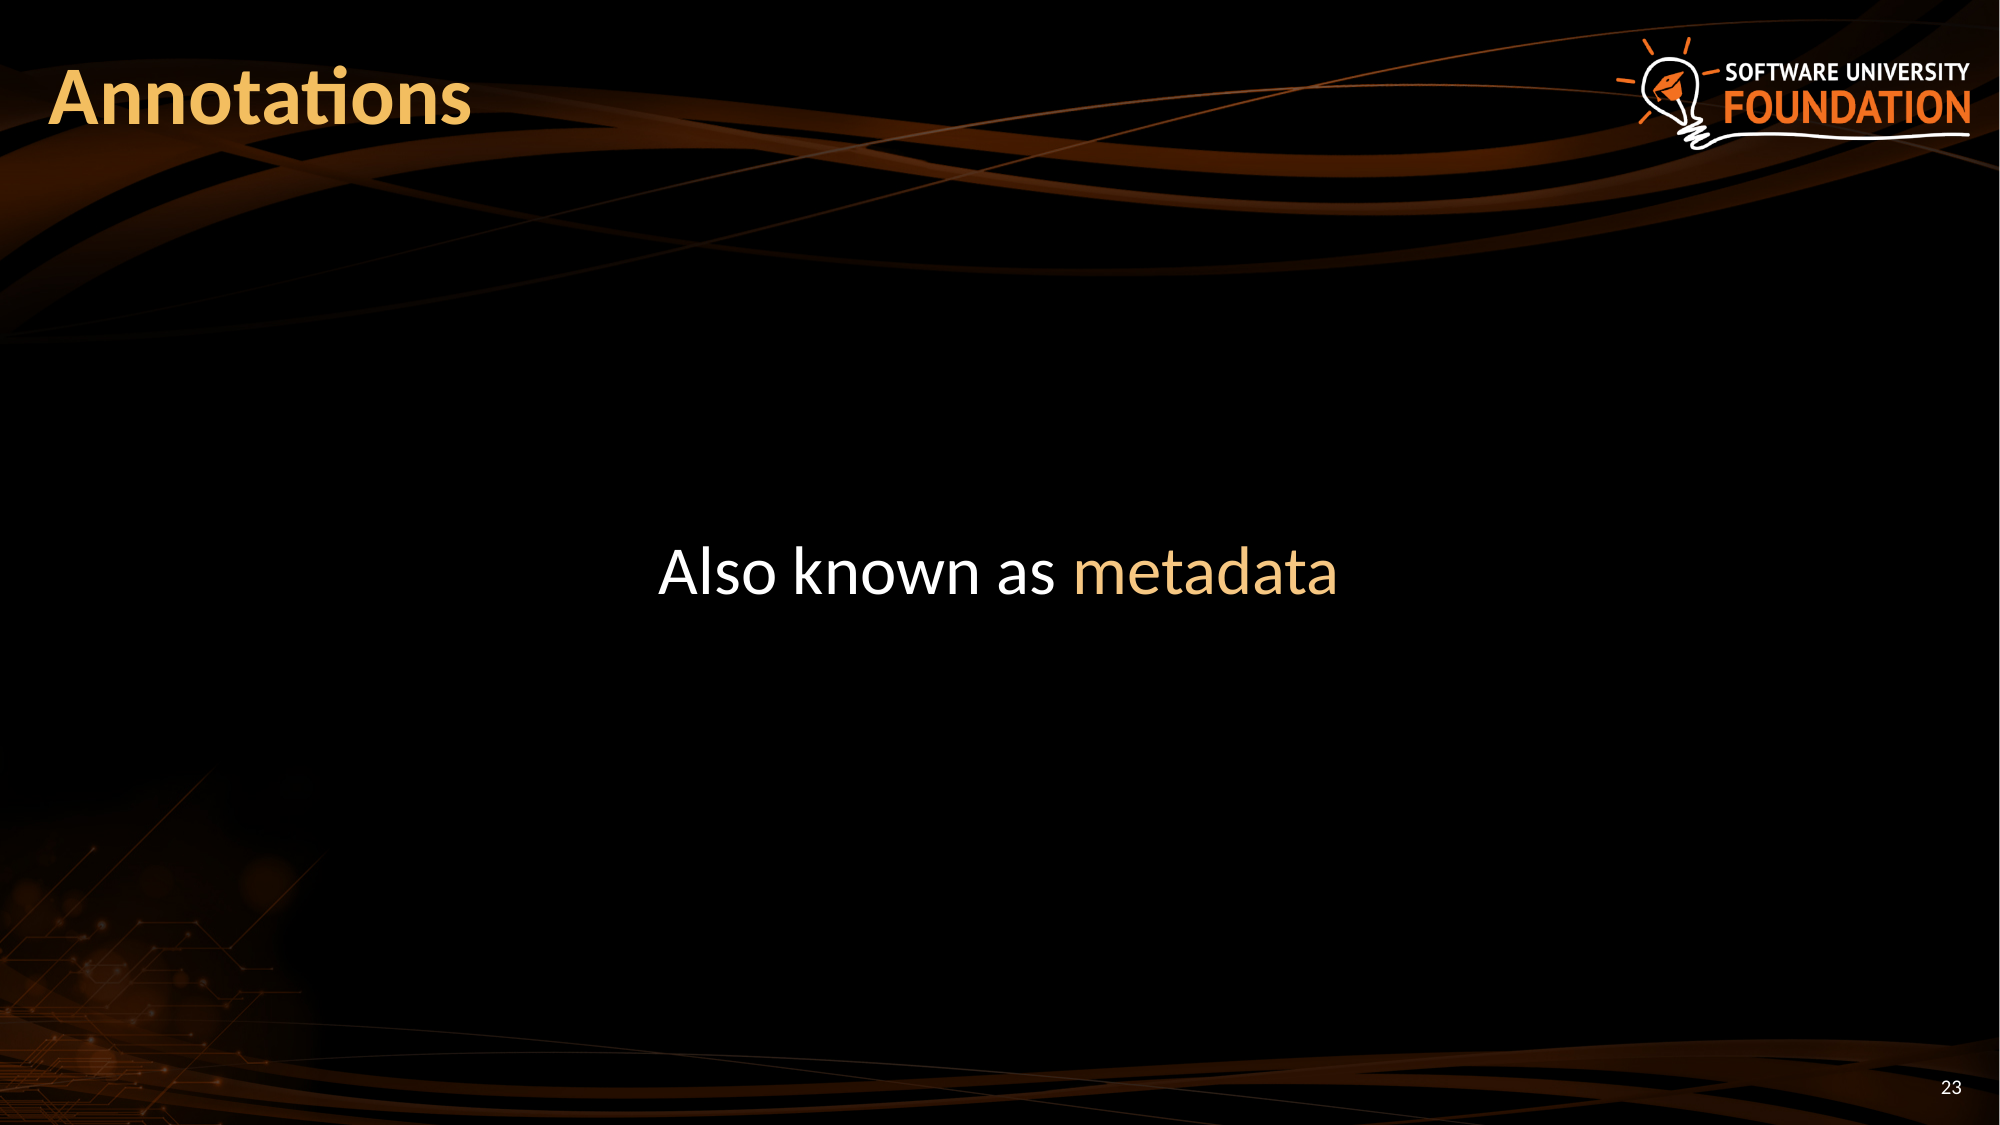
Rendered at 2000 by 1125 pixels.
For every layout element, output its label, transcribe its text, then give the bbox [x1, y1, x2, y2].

slide_number 23 [1897, 1070, 1968, 1103]
list Also known as metadata [31, 456, 1968, 669]
title Annotations [30, 6, 1602, 189]
picture [0, 0, 2000, 1125]
